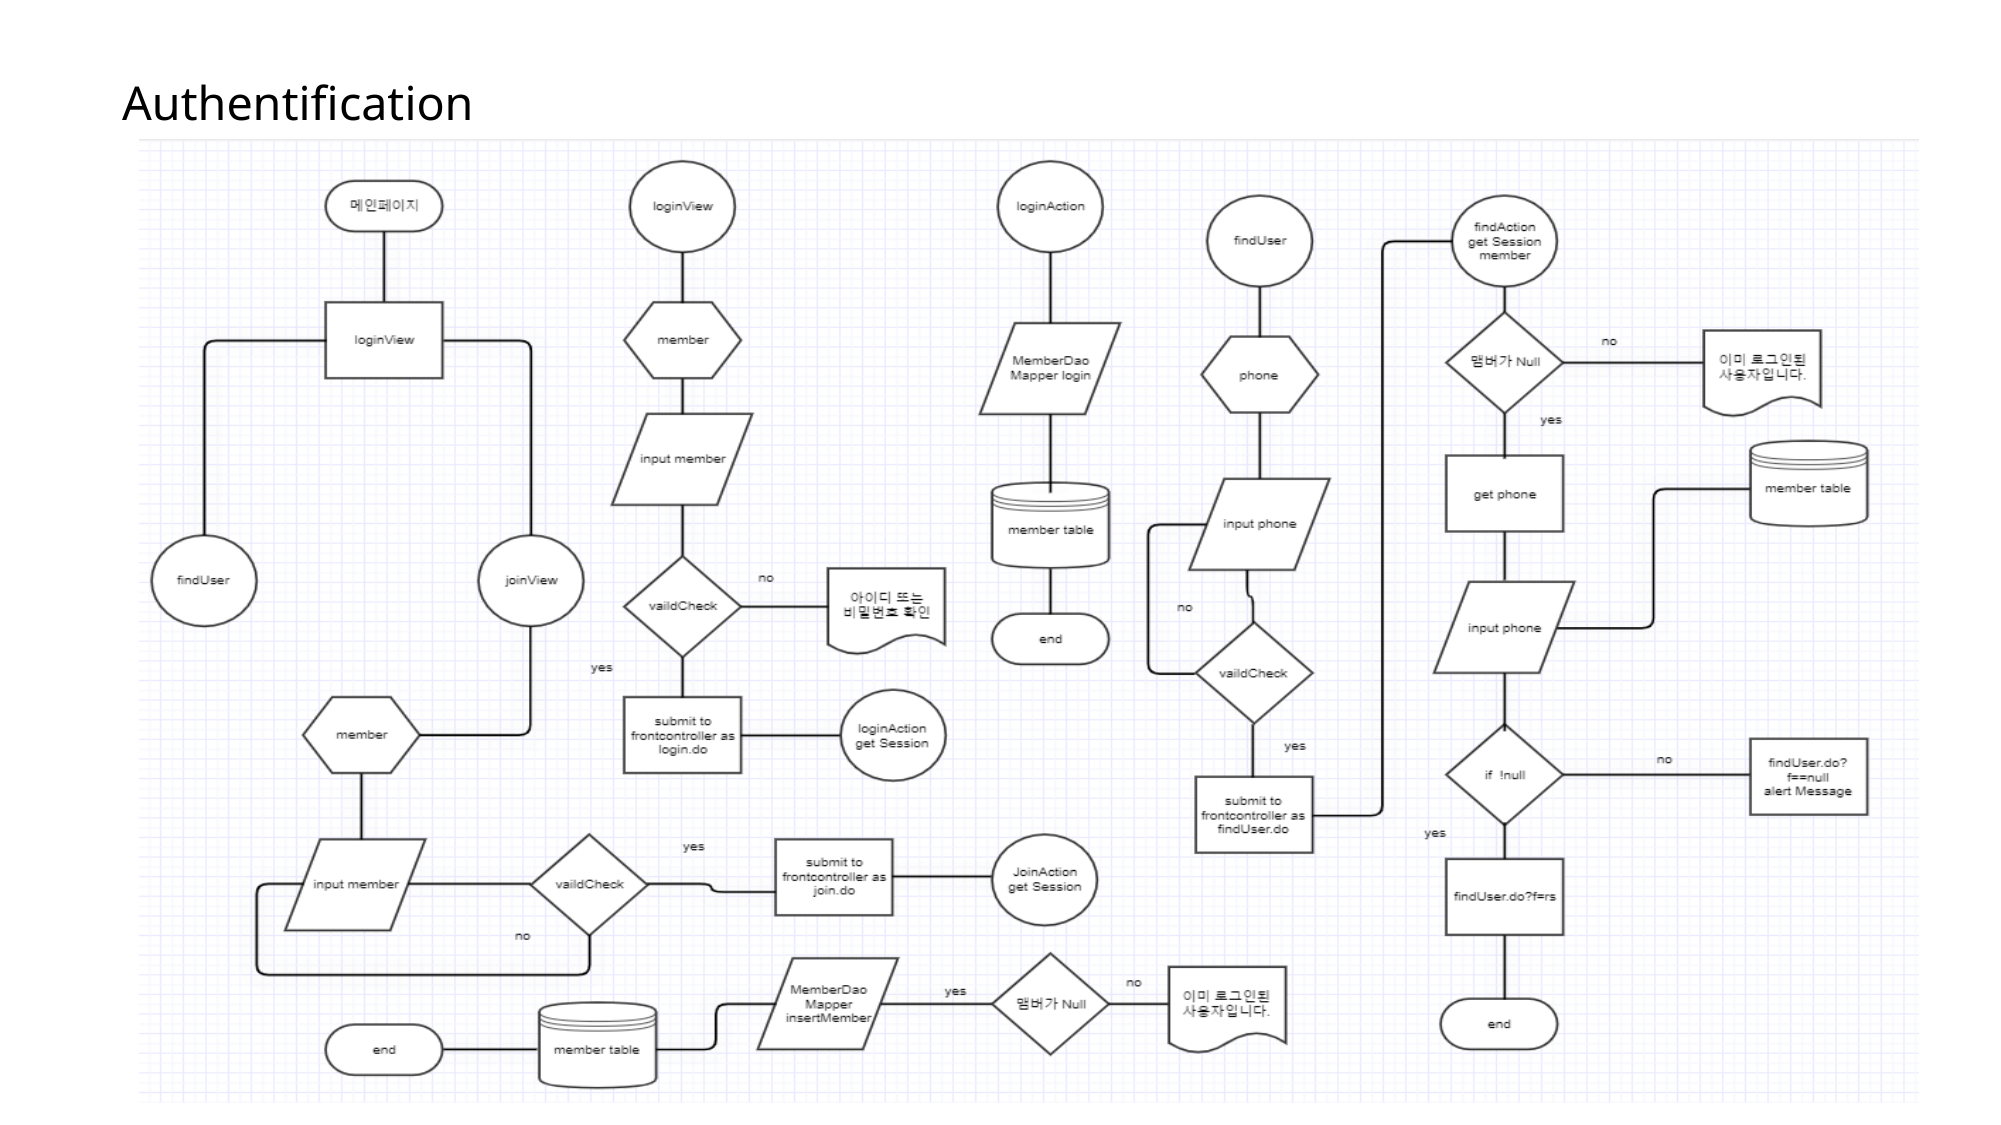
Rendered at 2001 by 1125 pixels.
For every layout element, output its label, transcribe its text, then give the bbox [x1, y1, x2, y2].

text_box Authentification [107, 72, 625, 139]
picture [139, 138, 1919, 1103]
